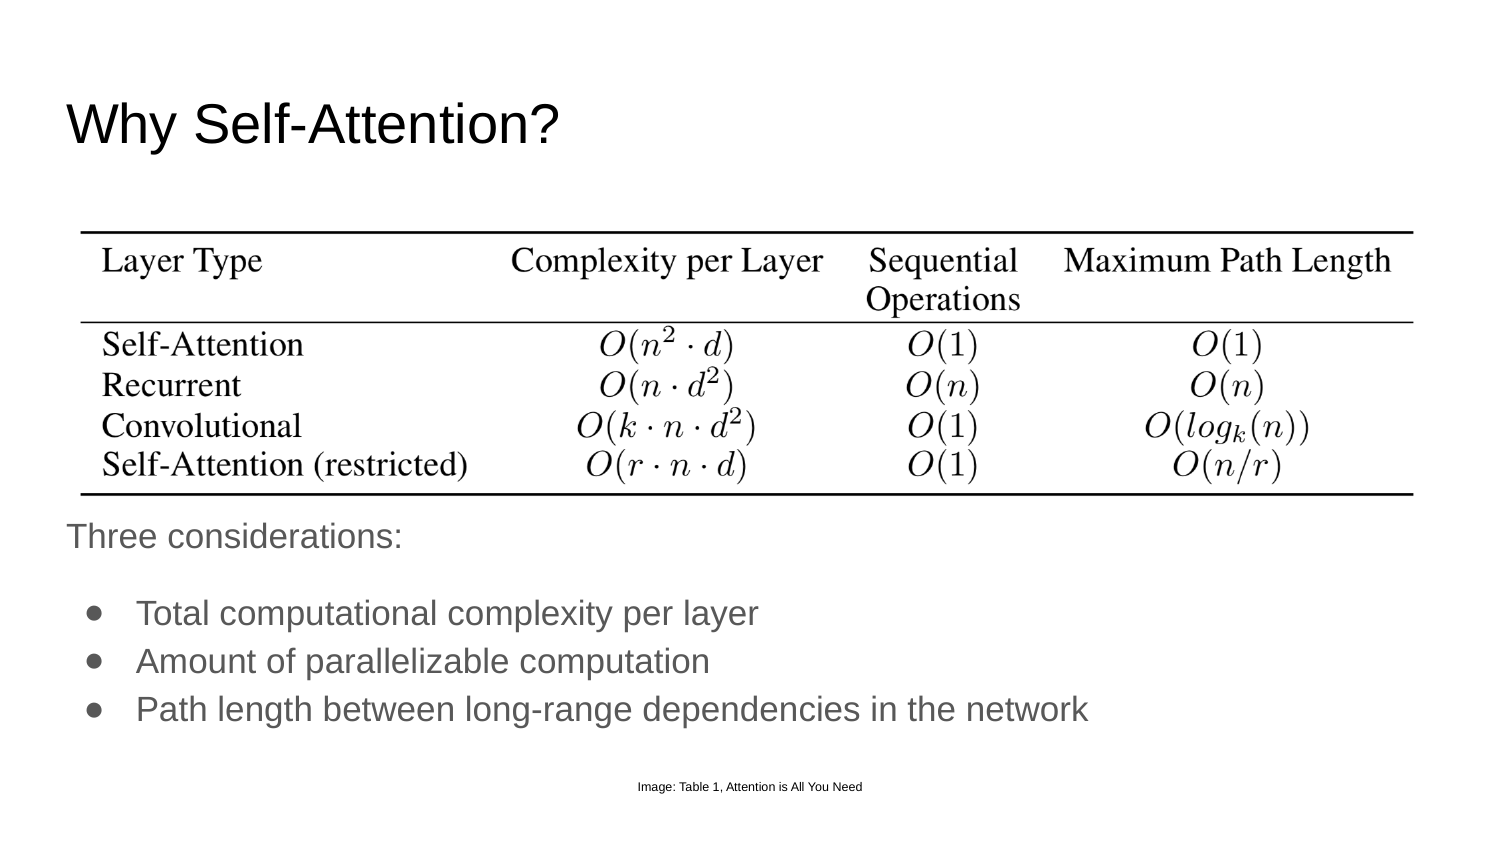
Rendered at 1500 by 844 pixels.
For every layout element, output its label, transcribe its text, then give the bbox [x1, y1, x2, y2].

title Why Self-Attention? [50, 72, 1450, 168]
text_box Image: Table 1, Attention is All You Need [527, 771, 973, 802]
list Three considerations: Total computational complexity per layer Amount of parallelizable computation Path length between long-range dependencies in the network [50, 188, 1450, 750]
picture [64, 215, 1436, 514]
